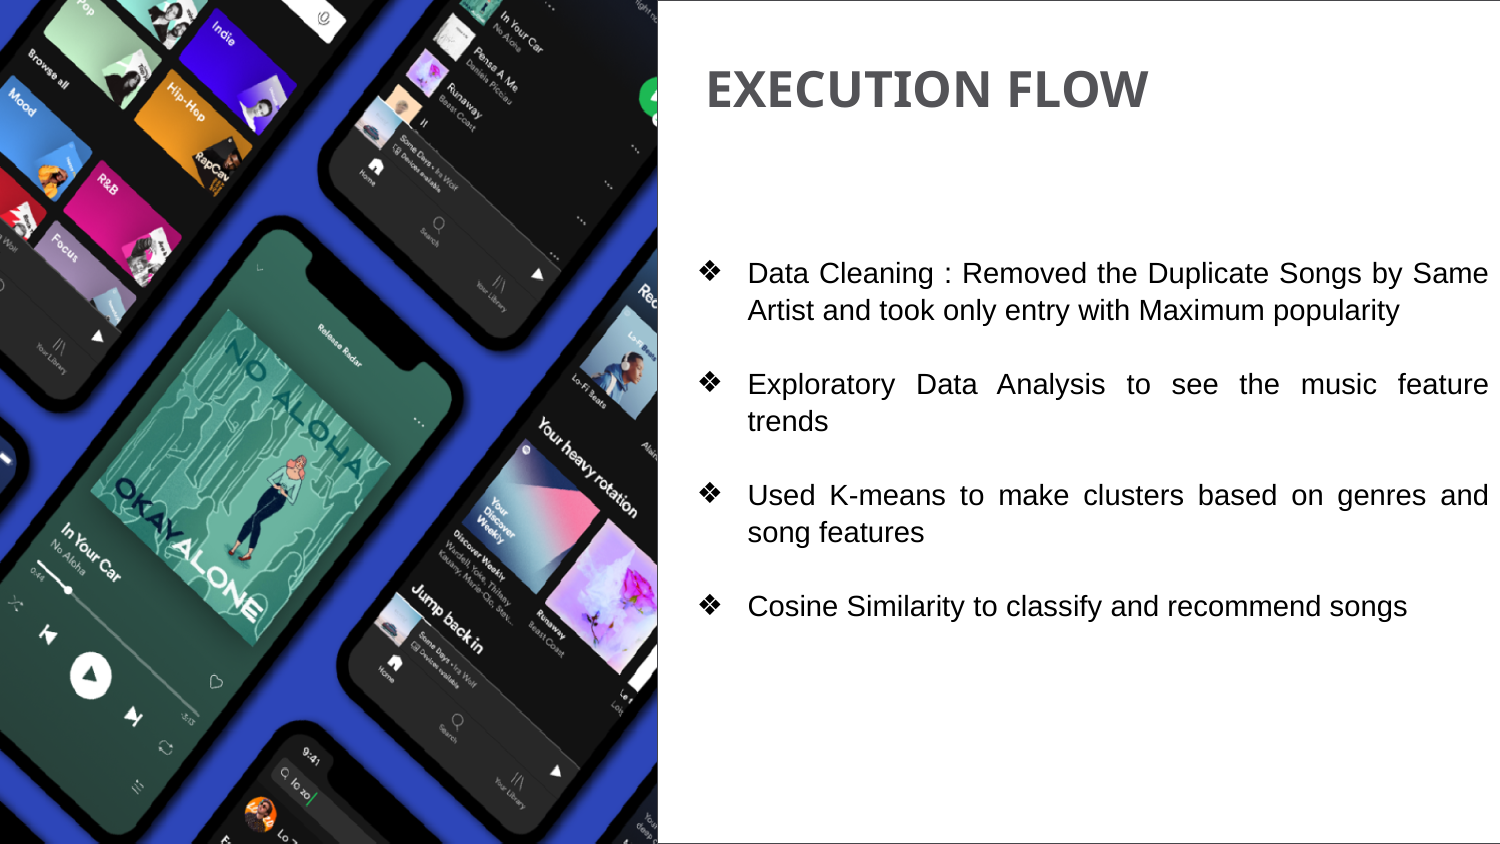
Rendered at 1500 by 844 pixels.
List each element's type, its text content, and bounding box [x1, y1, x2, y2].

picture [0, 0, 657, 844]
title [74, 314, 657, 802]
text_box Data Cleaning : Removed the Duplicate Songs by Same Artist and took only entry with Maximum popularity Exploratory Data Analysis to see the music feature trends Used K-means to make clusters based on genres and song features Cosine Similarity to classify and recommend songs [657, 0, 1500, 844]
text_box EXECUTION FLOW [690, 42, 1416, 133]
